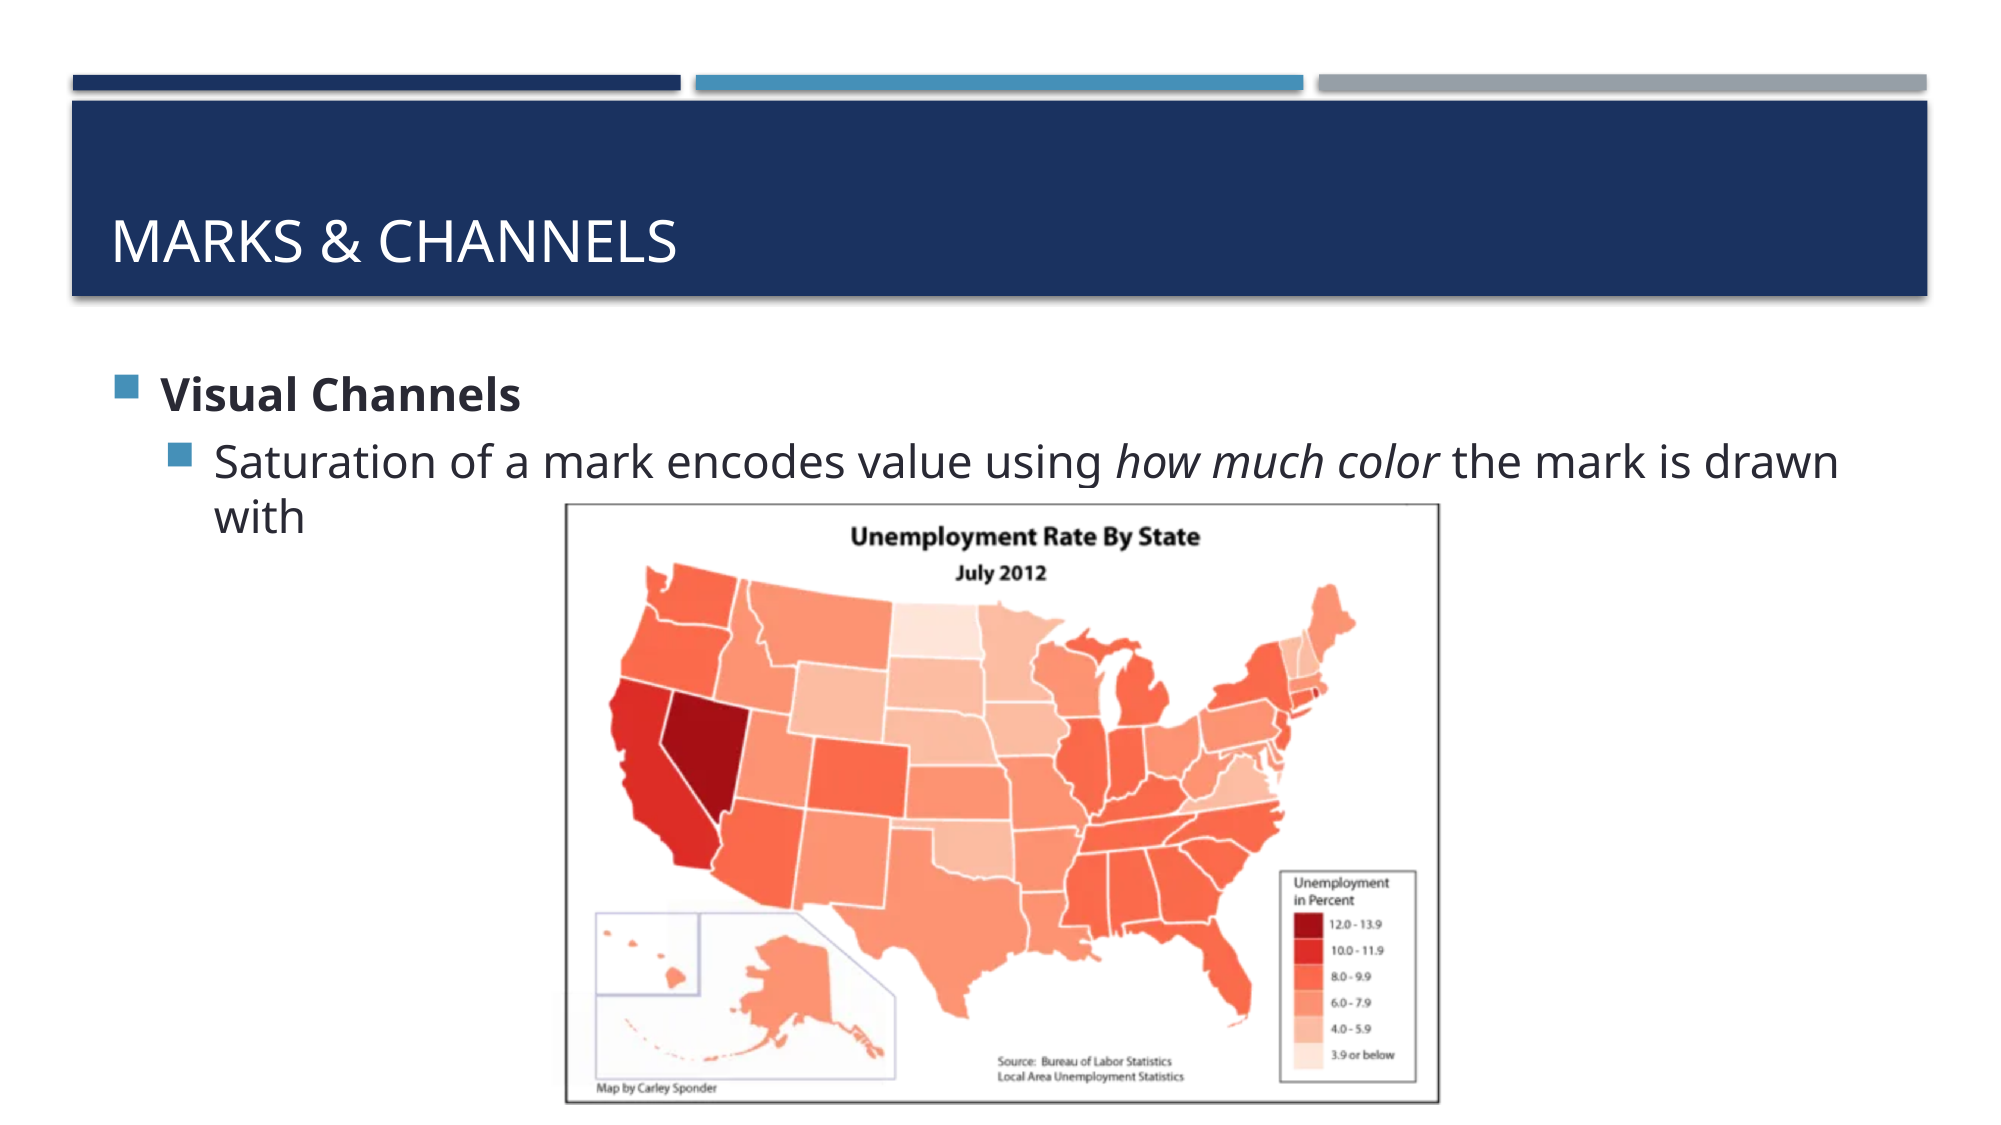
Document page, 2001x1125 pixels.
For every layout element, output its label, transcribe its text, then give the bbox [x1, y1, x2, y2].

list Visual Channels Saturation of a mark encodes value using how much color the mark is drawn with [95, 357, 1905, 962]
title Marks & Channels [95, 115, 1905, 282]
picture [548, 487, 1452, 1116]
